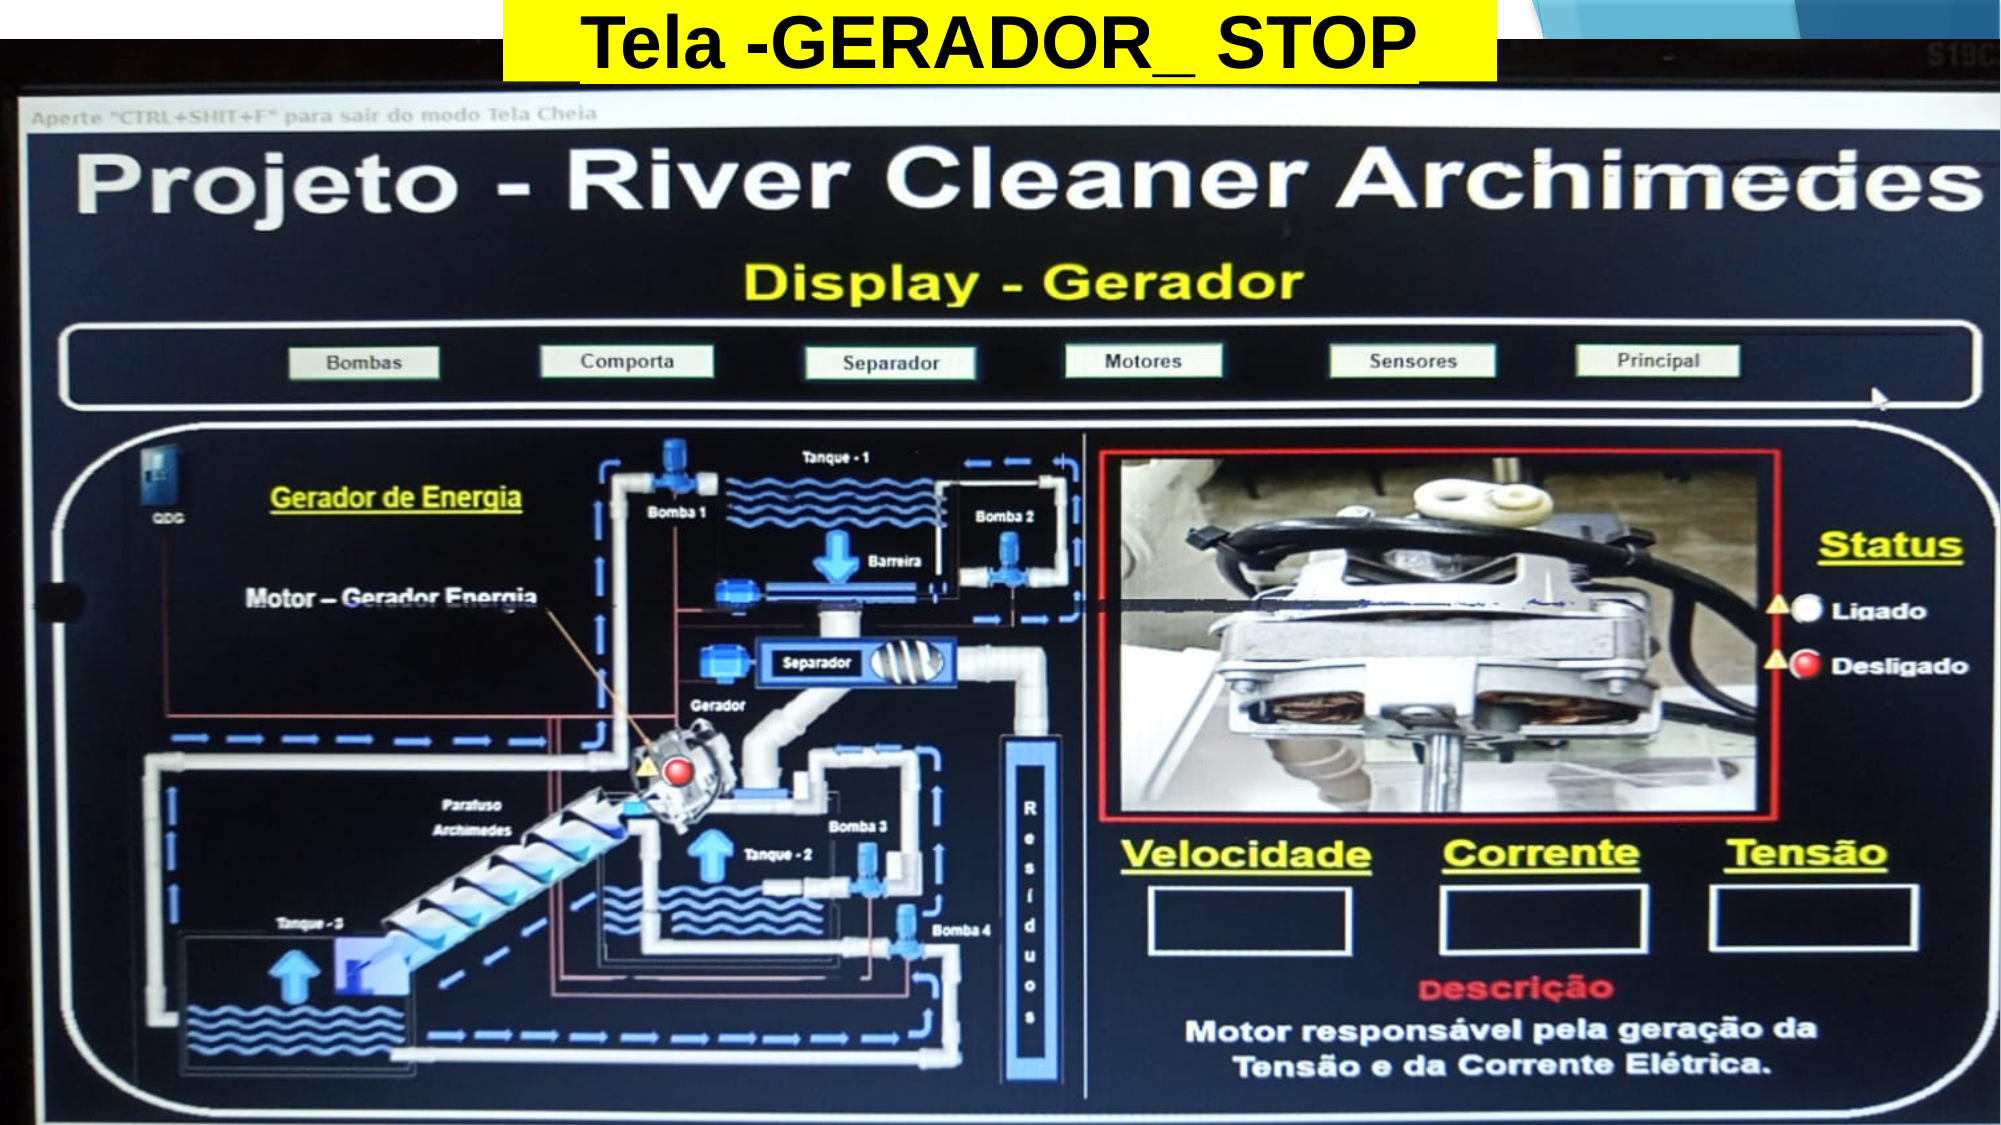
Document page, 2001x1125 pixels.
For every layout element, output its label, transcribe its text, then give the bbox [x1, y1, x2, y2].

title Tela -GERADOR_ STOP [503, 0, 1497, 38]
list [0, 38, 2000, 1125]
